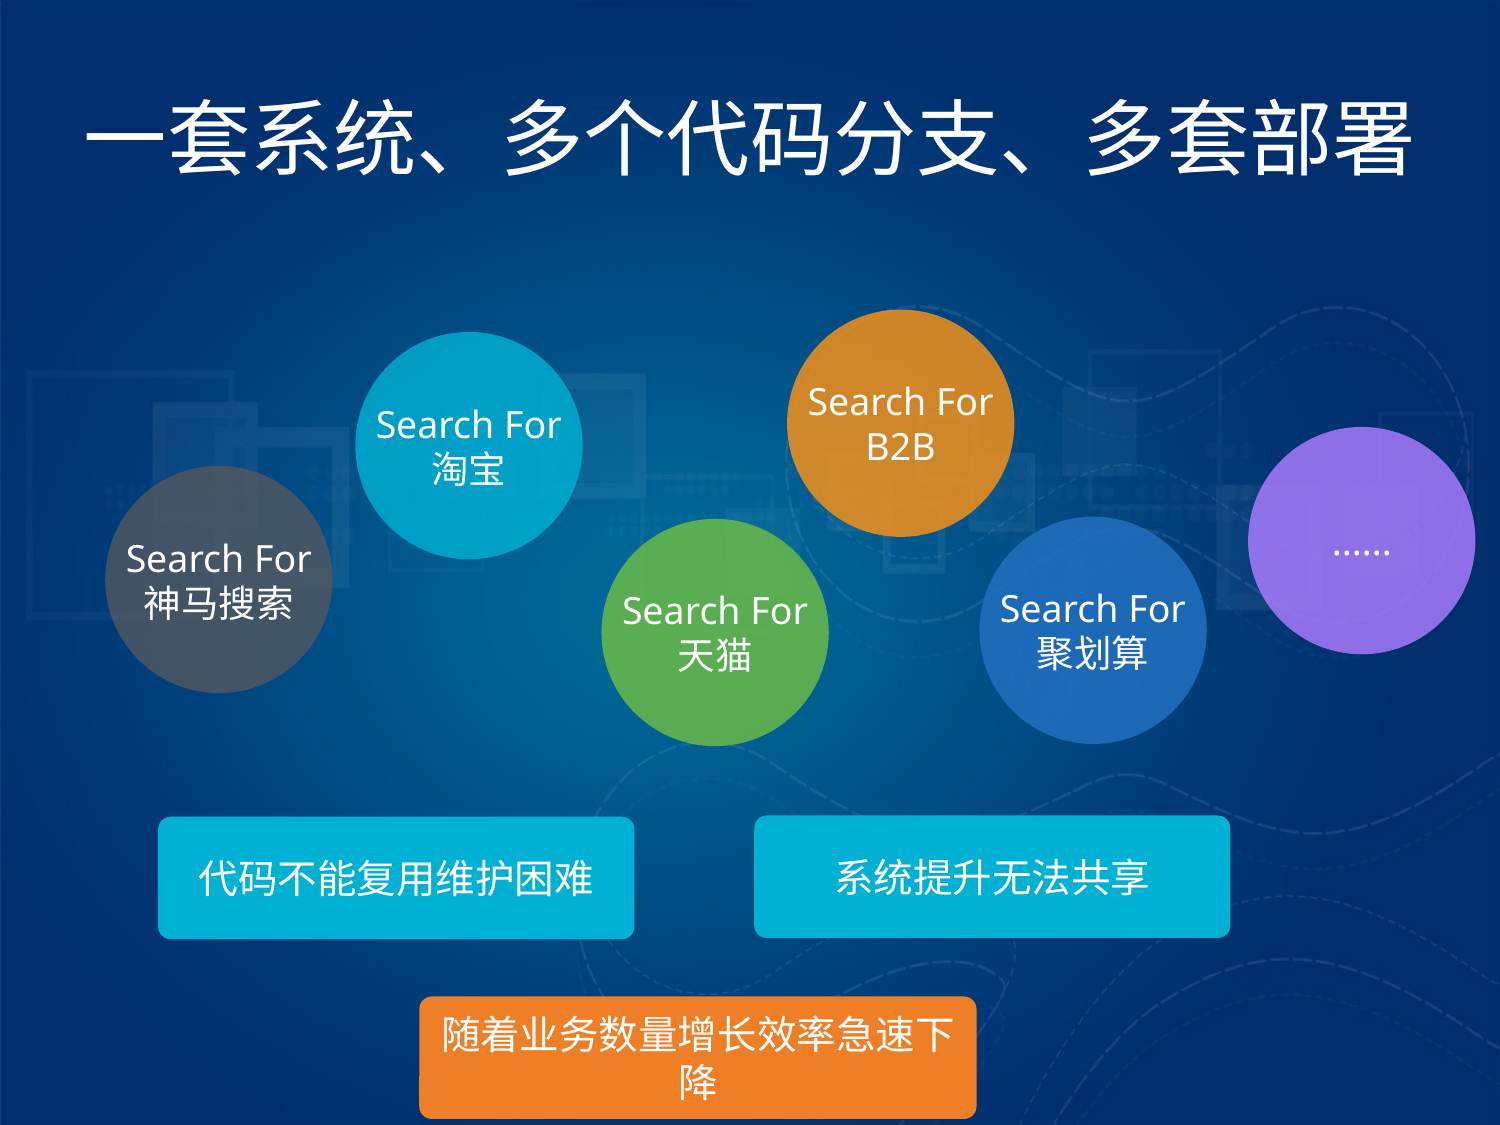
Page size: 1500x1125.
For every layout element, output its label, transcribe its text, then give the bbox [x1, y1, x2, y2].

text_box Search For B2B [787, 309, 1015, 537]
picture [0, 0, 1500, 1125]
text_box 系统提升无法共享 [754, 815, 1231, 938]
text_box Search For 天猫 [601, 518, 829, 747]
text_box Search For 神马搜索 [105, 465, 333, 694]
text_box 随着业务数量增长效率急速下降 [419, 996, 977, 1119]
text_box ...... [1248, 426, 1476, 655]
text_box 一套系统、多个代码分支、多套部署 [76, 79, 1424, 194]
text_box 代码不能复用维护困难 [158, 816, 635, 940]
text_box Search For 聚划算 [979, 516, 1207, 744]
text_box Search For 淘宝 [355, 331, 583, 560]
